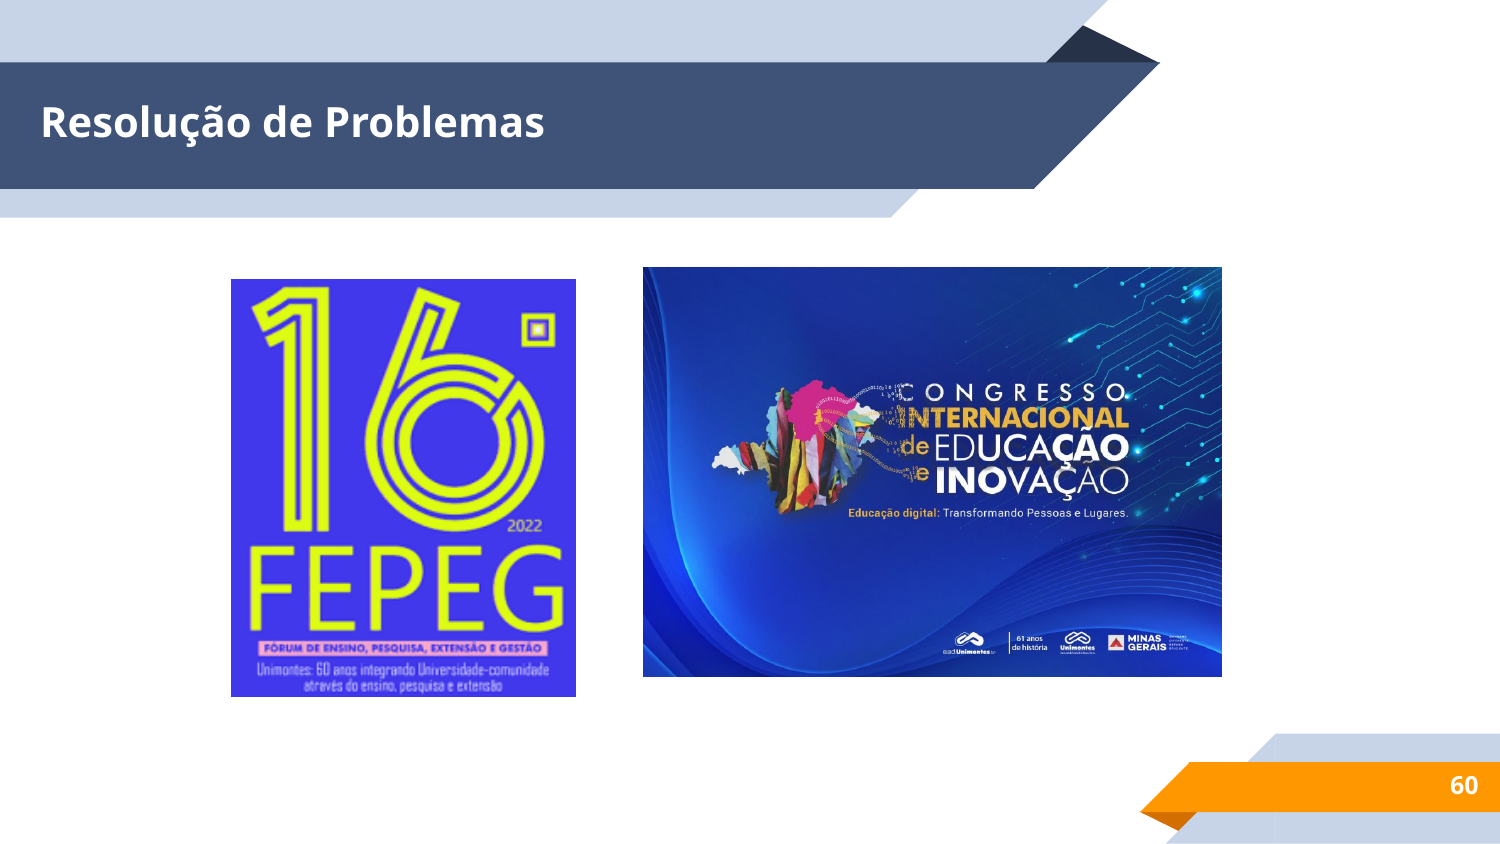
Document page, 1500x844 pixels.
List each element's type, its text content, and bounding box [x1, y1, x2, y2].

picture [231, 279, 576, 698]
picture [643, 267, 1223, 677]
slide_number ‹#› [1249, 760, 1494, 813]
title Resolução de Problemas [25, 58, 979, 185]
